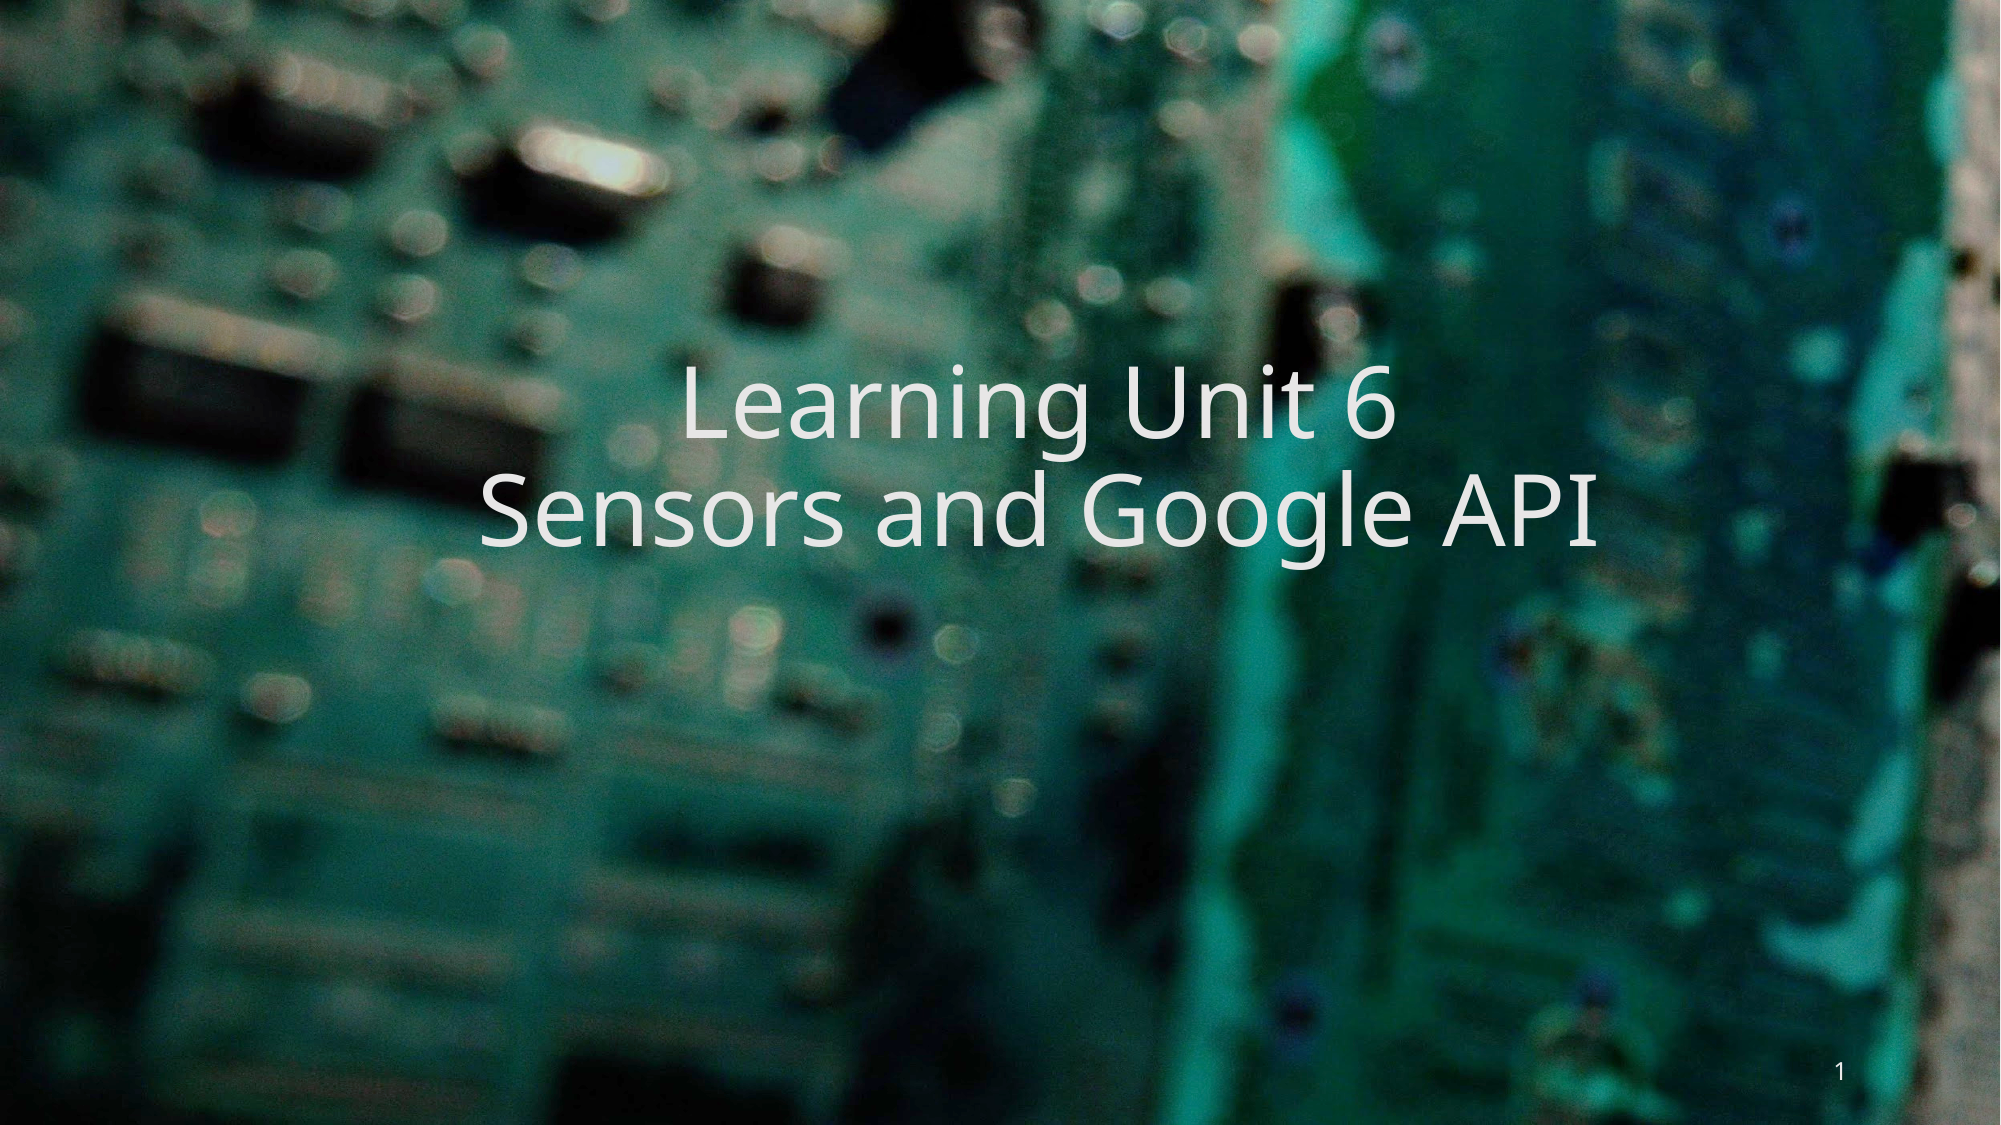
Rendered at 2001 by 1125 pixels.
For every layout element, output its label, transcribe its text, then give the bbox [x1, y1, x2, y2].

slide_number 1 [1412, 1042, 1863, 1103]
title Learning Unit 6 Sensors and Google API [170, 184, 1909, 576]
picture [0, 0, 2001, 1125]
